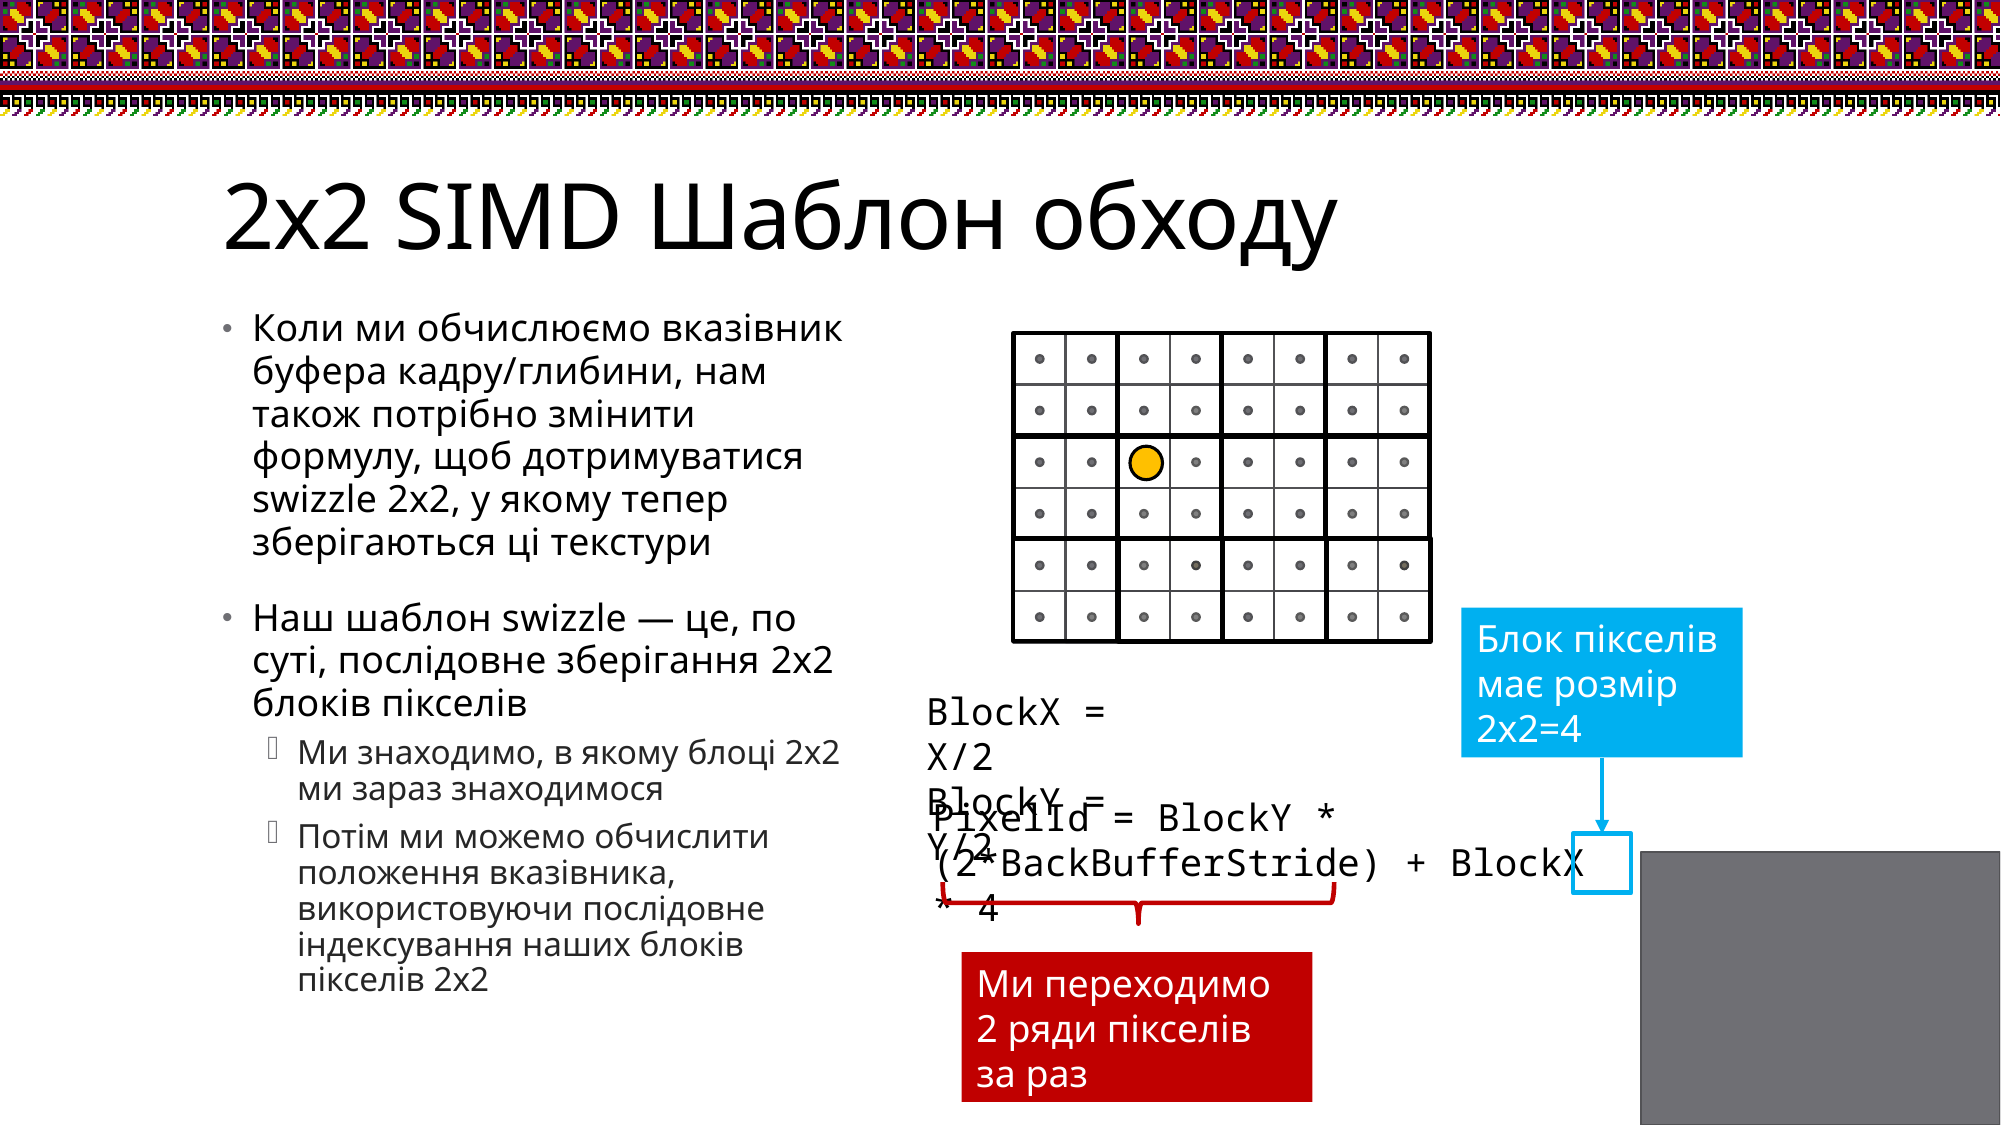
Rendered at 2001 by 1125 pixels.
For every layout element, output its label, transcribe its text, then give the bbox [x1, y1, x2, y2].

picture [0, 0, 2000, 116]
text_box [1220, 435, 1325, 537]
text_box [1325, 332, 1431, 435]
text_box Ми переходимо 2 ряди пікселів за раз [961, 952, 1313, 1102]
title 2x2 SIMD Шаблон обходу [206, 60, 1797, 278]
text_box [1220, 332, 1325, 435]
text_box [1117, 537, 1221, 643]
text_box [1012, 435, 1117, 537]
text_box [1012, 537, 1117, 642]
text_box [1325, 435, 1431, 537]
list Коли ми обчислюємо вказівник буфера кадру/глибини, нам також потрібно змінити формулу, щоб дотримуватися swizzle 2x2, у якому тепер зберігаються ці текстури Наш шаблон swizzle — це, по суті, послідовне зберігання 2x2 блоків пікселів Ми знаходимо, в якому блоці 2x2 ми зараз знаходимося Потім ми можемо обчислити положення вказівника, використовуючи послідовне індексування наших блоків пікселів 2x2 [206, 299, 861, 1014]
text_box [1221, 537, 1325, 643]
text_box BlockX = X/2 BlockY = Y/2 [911, 680, 1193, 876]
text_box [941, 882, 1335, 925]
text_box PixelId = BlockY * (2*BackBufferStride) + BlockX * 4 [917, 786, 1632, 937]
text_box [1572, 833, 1632, 894]
text_box Блок пікселів має розмір 2x2=4 [1461, 607, 1743, 758]
text_box [1117, 332, 1220, 435]
text_box [1117, 435, 1220, 537]
text_box [1325, 537, 1431, 643]
text_box [1128, 445, 1164, 481]
text_box [1012, 332, 1117, 435]
